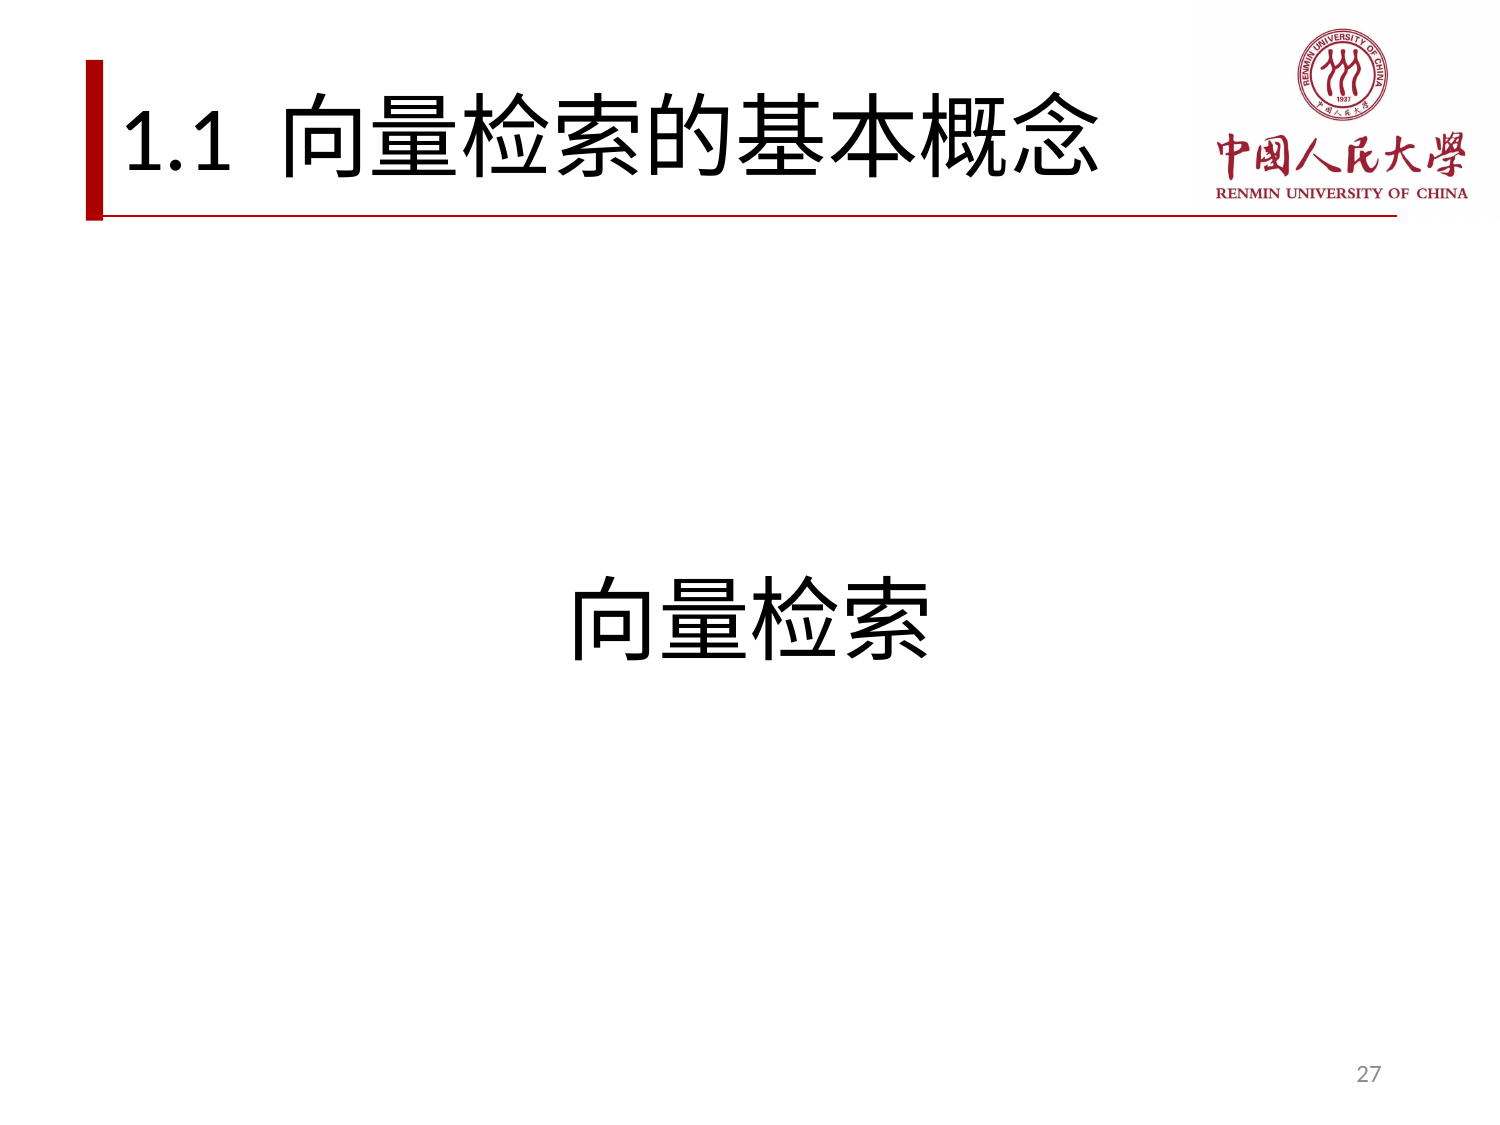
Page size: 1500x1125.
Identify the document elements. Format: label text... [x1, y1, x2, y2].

picture [1190, 0, 1500, 221]
slide_number 27 [1059, 1042, 1397, 1103]
title 1.1 向量检索的基本概念 [103, 59, 1397, 221]
list 向量检索 [103, 233, 1397, 1014]
